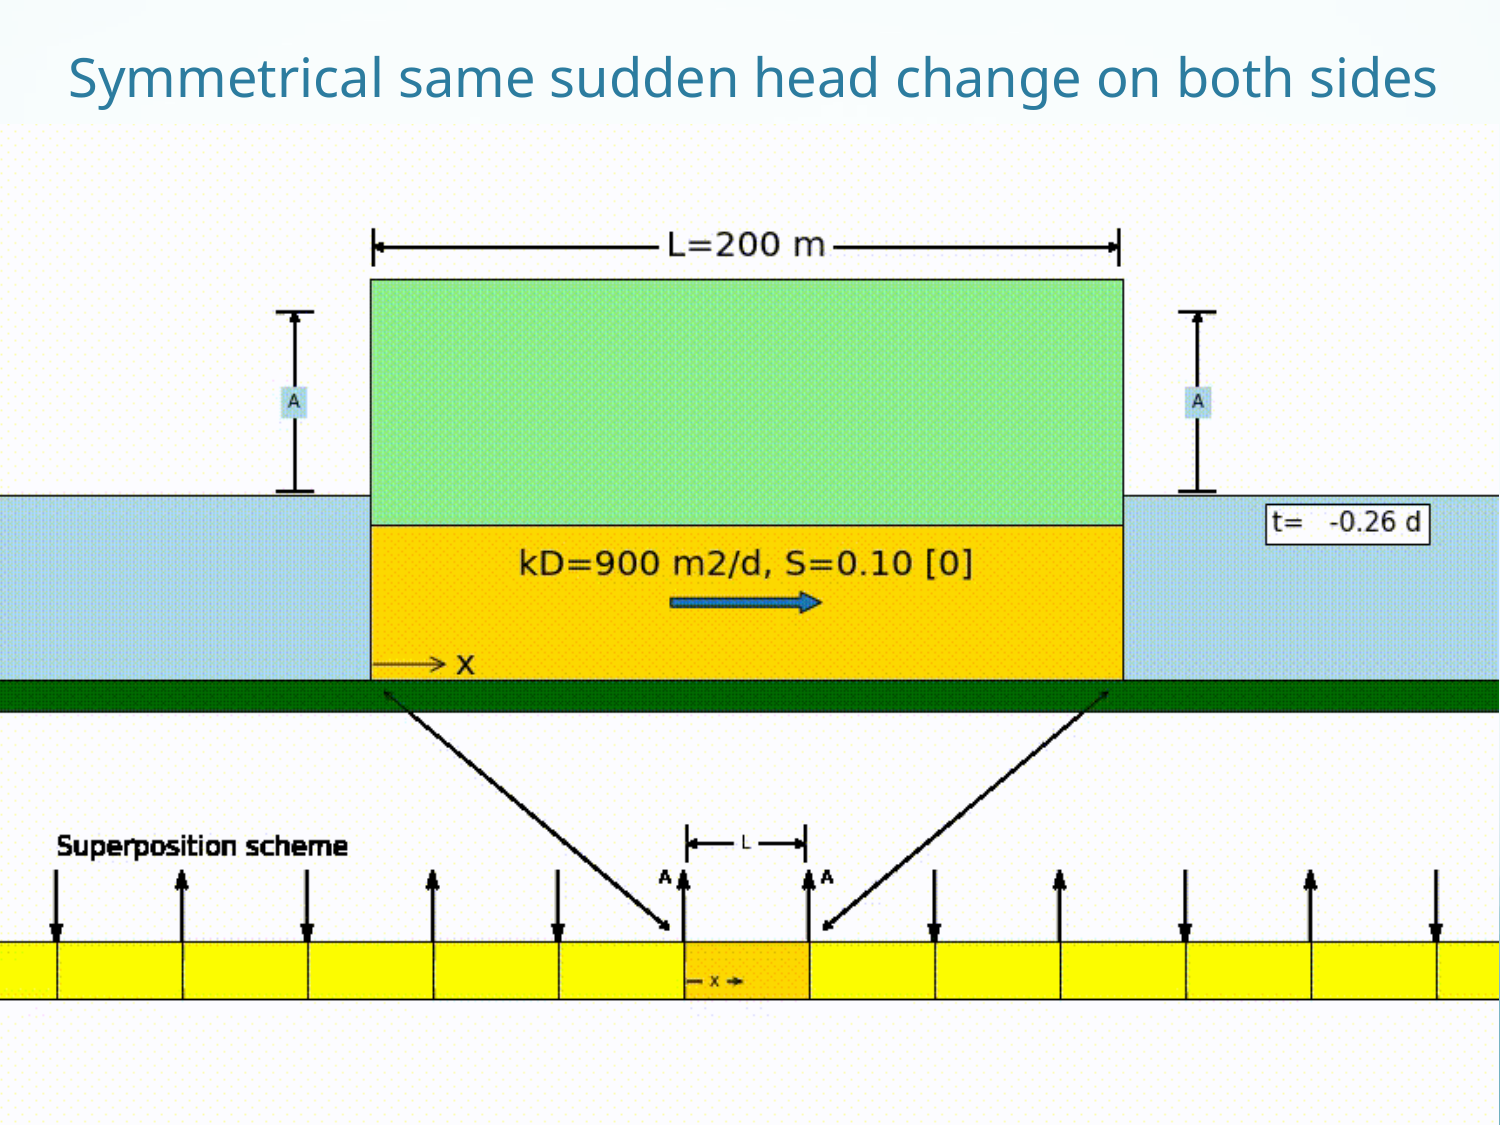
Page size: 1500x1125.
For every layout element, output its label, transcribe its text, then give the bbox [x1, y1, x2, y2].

picture [0, 124, 1499, 1125]
title Symmetrical same sudden head change on both sides [4, 17, 1500, 116]
